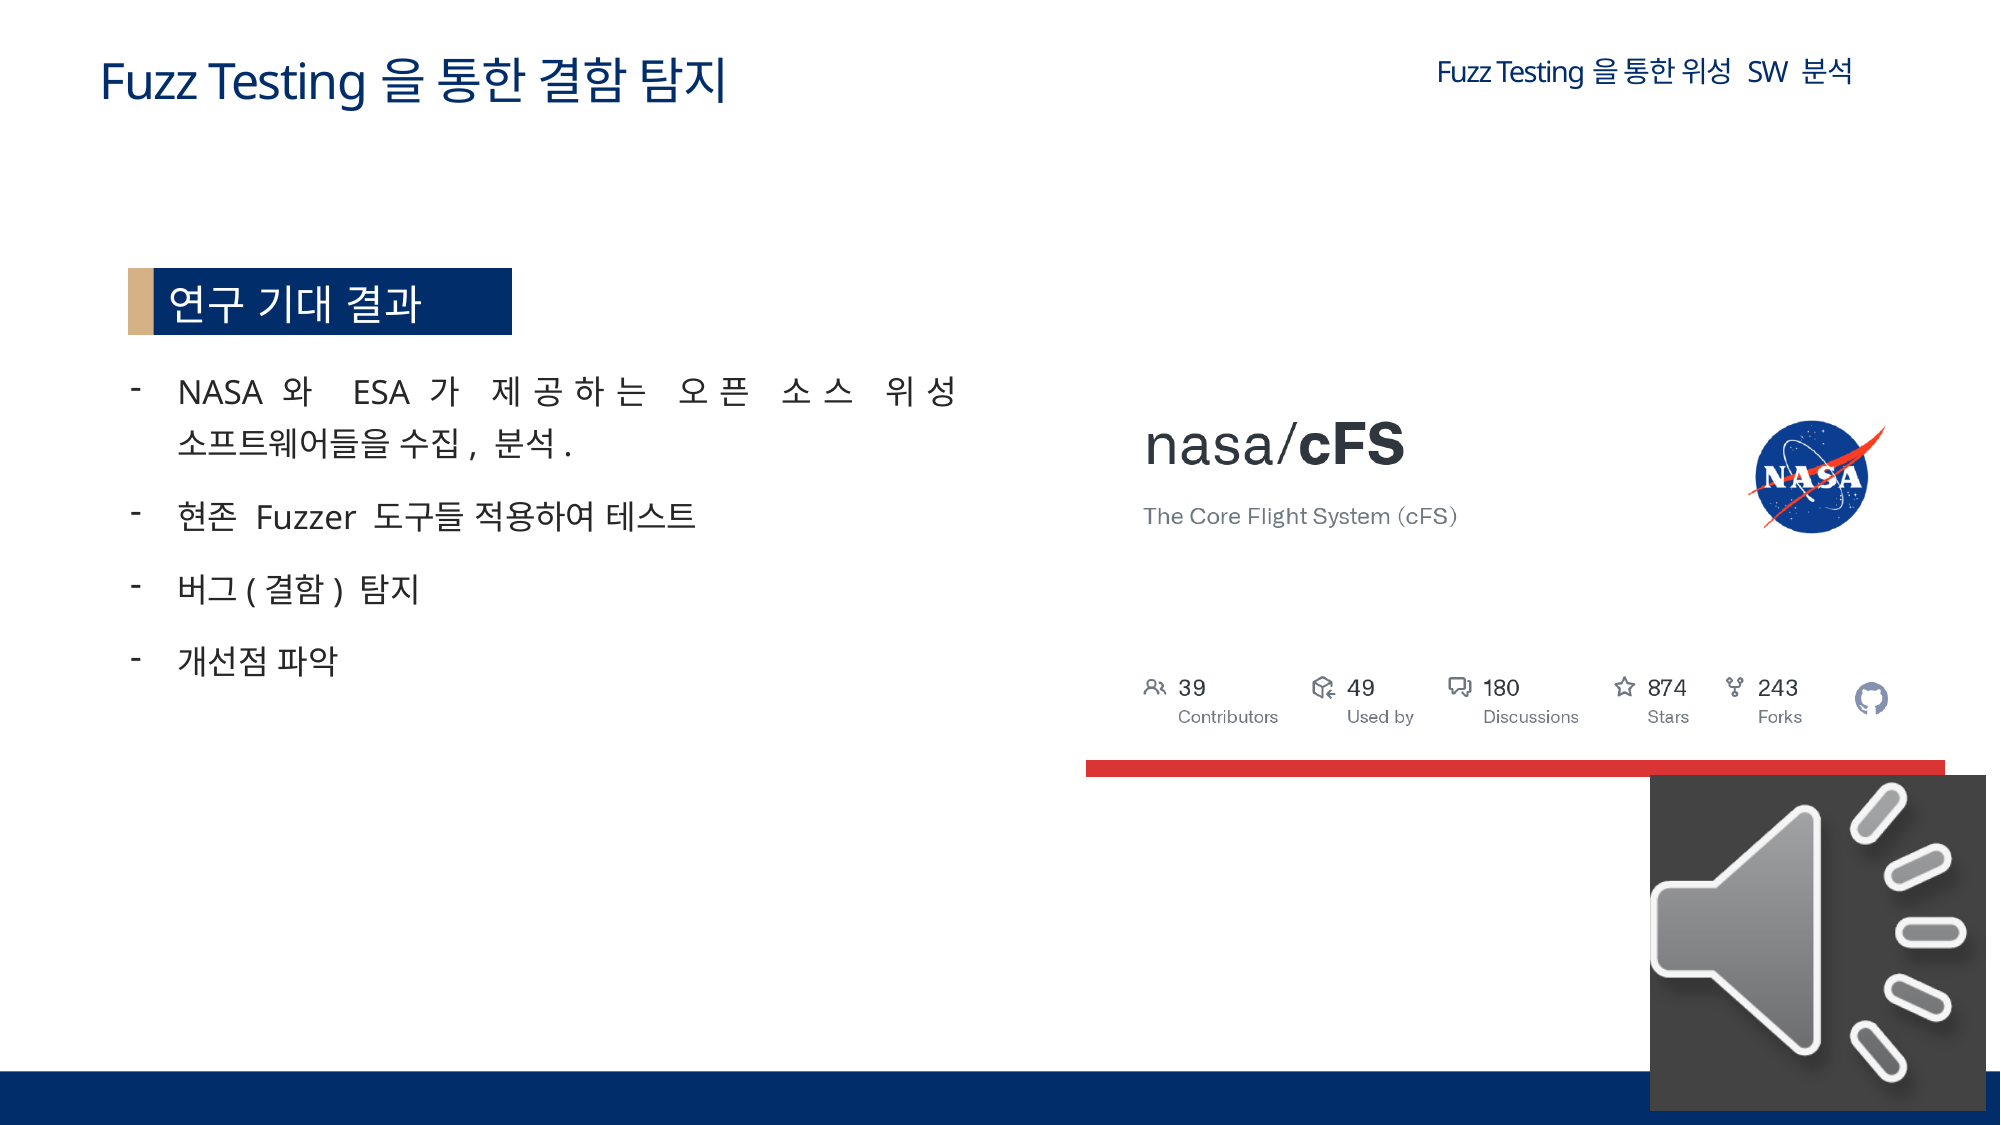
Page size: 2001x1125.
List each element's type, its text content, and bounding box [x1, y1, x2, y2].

list Fuzz Testing을 통한 결함 탐지 [85, 18, 1000, 122]
text_box NASA와 ESA가 제공하는 오픈 소스 위성 소프트웨어들을 수집, 분석. 현존 Fuzzer 도구들 적용하여 테스트 버그(결함) 탐지 개선점 파악 [115, 352, 973, 879]
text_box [128, 268, 512, 337]
picture [1086, 348, 1987, 1112]
